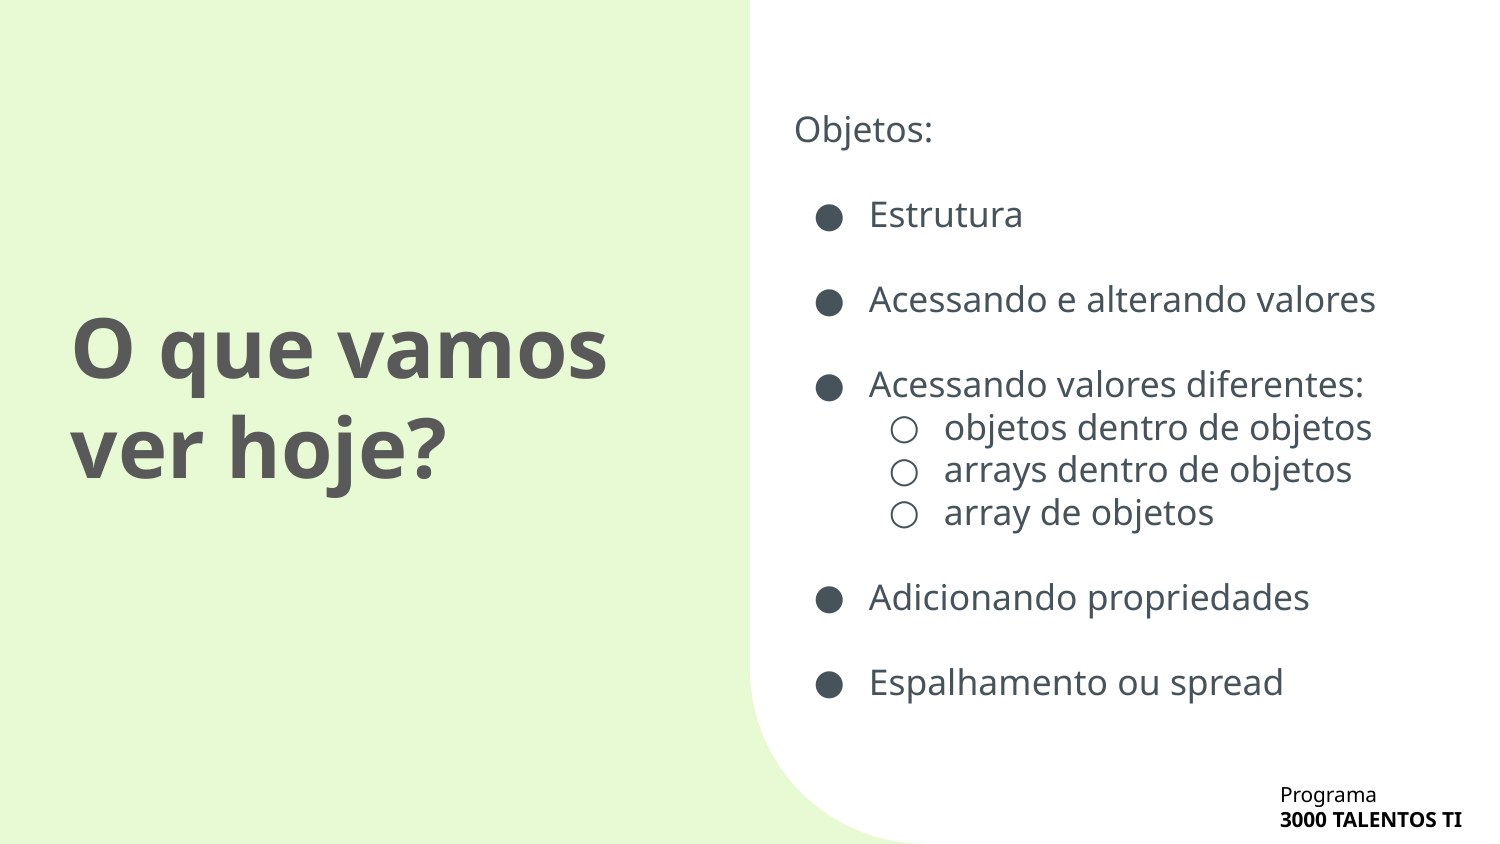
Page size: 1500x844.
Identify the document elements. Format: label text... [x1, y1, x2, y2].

text_box Objetos: Estrutura Acessando e alterando valores Acessando valores diferentes: objetos dentro de objetos arrays dentro de objetos array de objetos Adicionando propriedades Espalhamento ou spread [779, 71, 1475, 739]
text_box O que vamos ver hoje? [55, 288, 691, 502]
